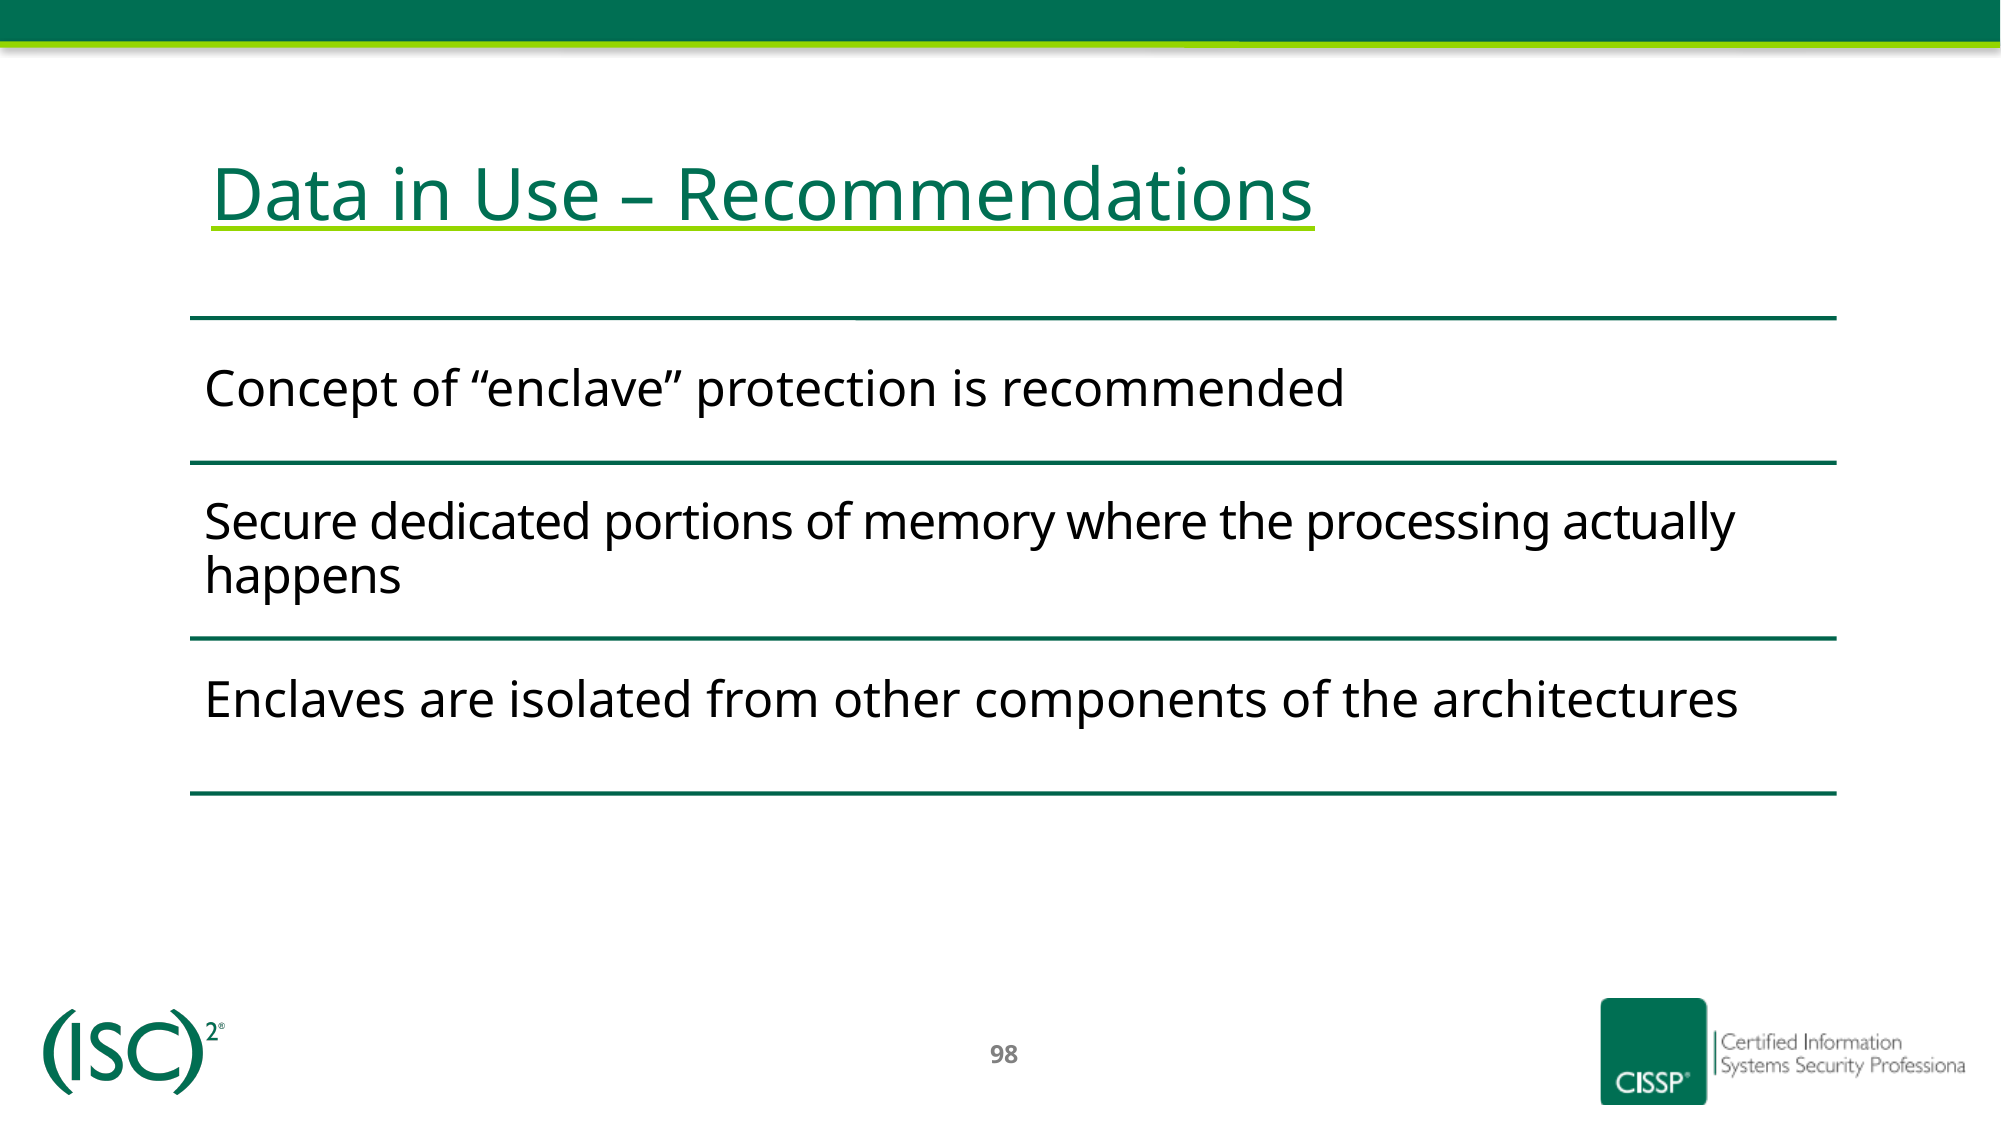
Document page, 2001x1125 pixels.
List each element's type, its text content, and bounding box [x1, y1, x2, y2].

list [189, 317, 1837, 1009]
title Data in Use – Recommendations [196, 91, 1970, 280]
picture [40, 1005, 228, 1099]
